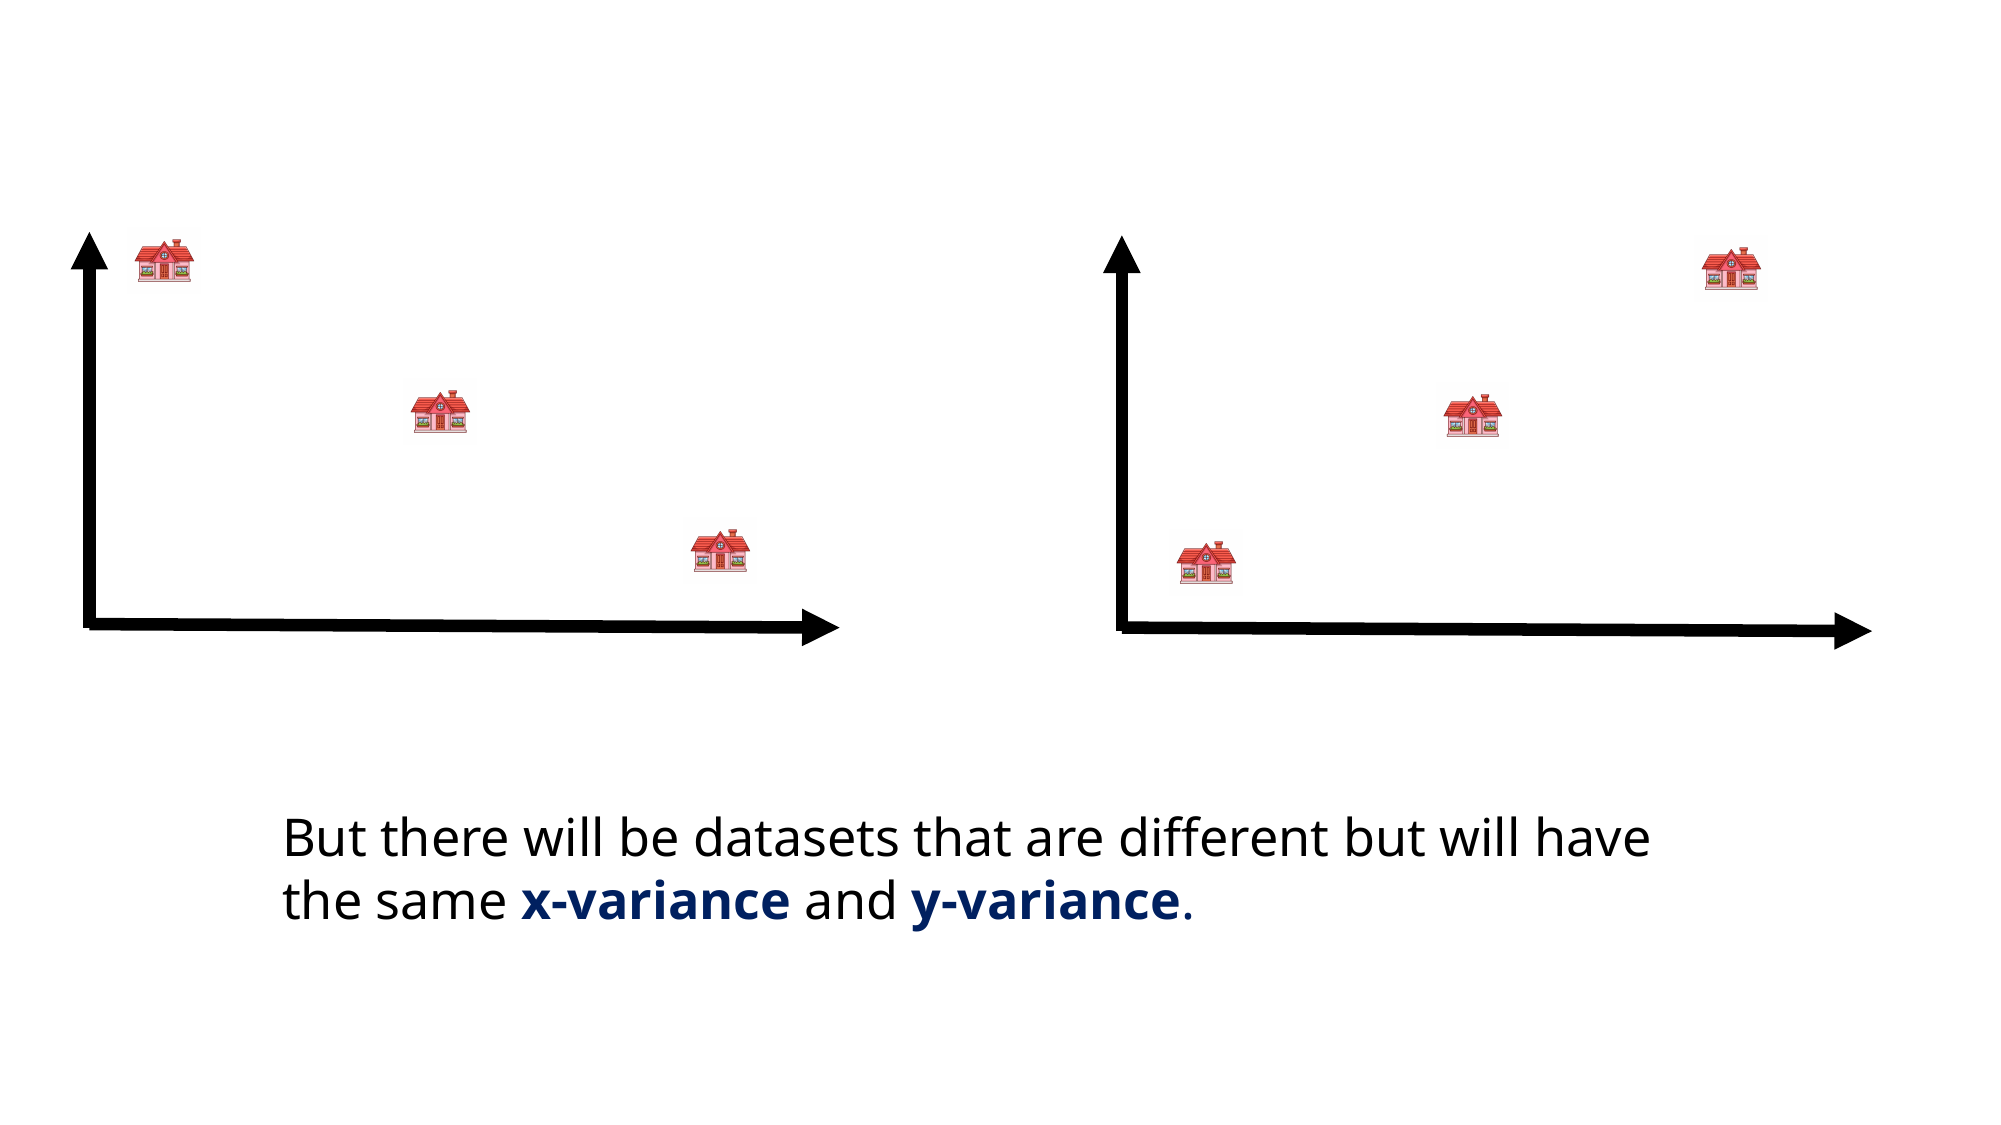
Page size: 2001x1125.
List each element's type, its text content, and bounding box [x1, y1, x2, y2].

text_box But there will be datasets that are different but will have the same x-variance and y-variance. [266, 792, 1735, 944]
picture [1435, 381, 1510, 449]
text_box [88, 226, 841, 629]
picture [1169, 528, 1244, 596]
picture [1693, 234, 1768, 302]
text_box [1121, 627, 1873, 632]
